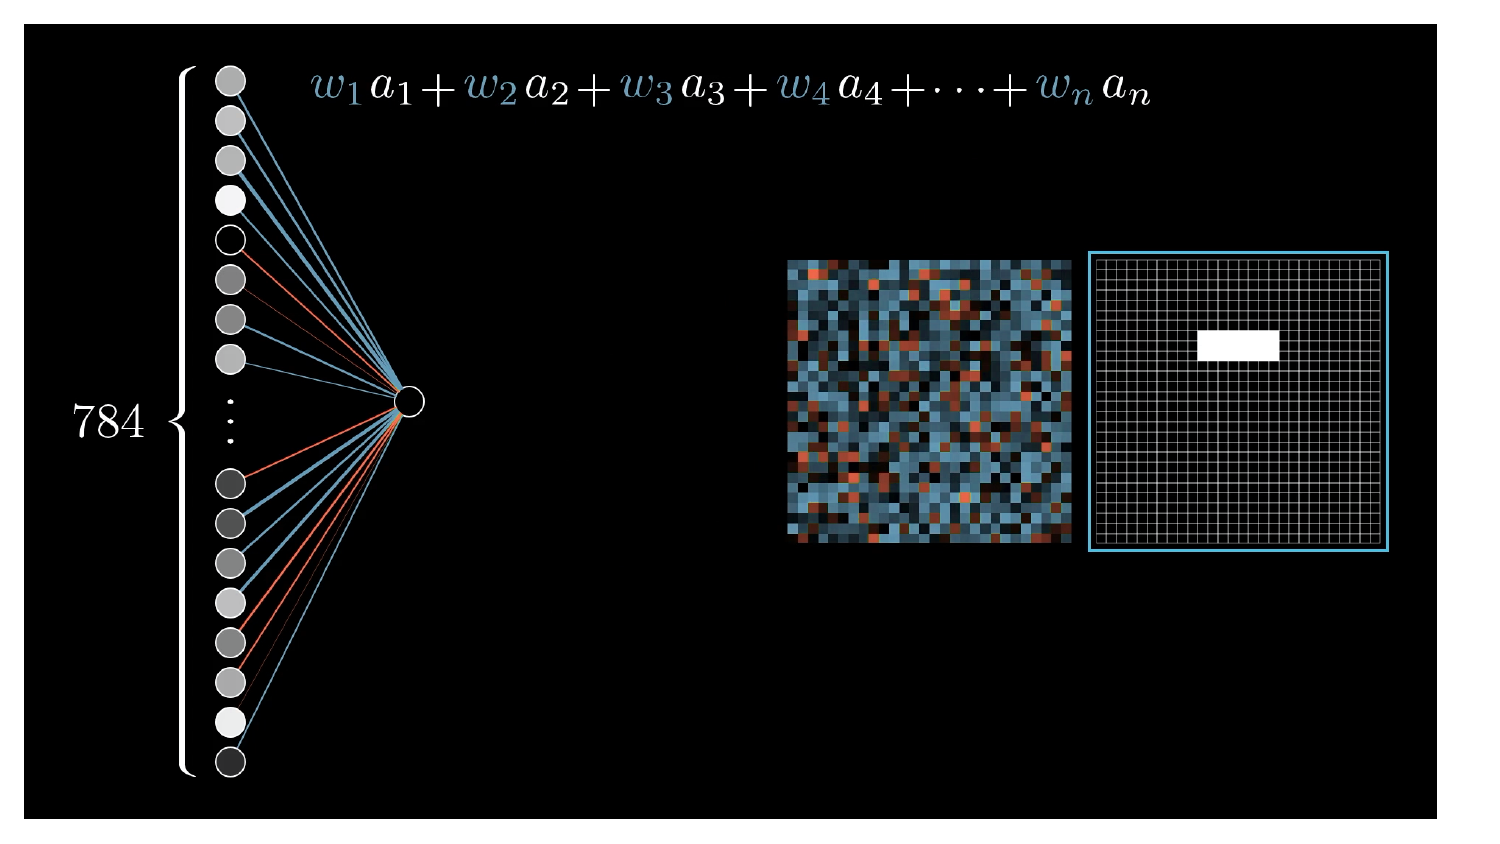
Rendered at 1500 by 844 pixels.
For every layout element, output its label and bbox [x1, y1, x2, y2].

picture [24, 24, 1437, 819]
